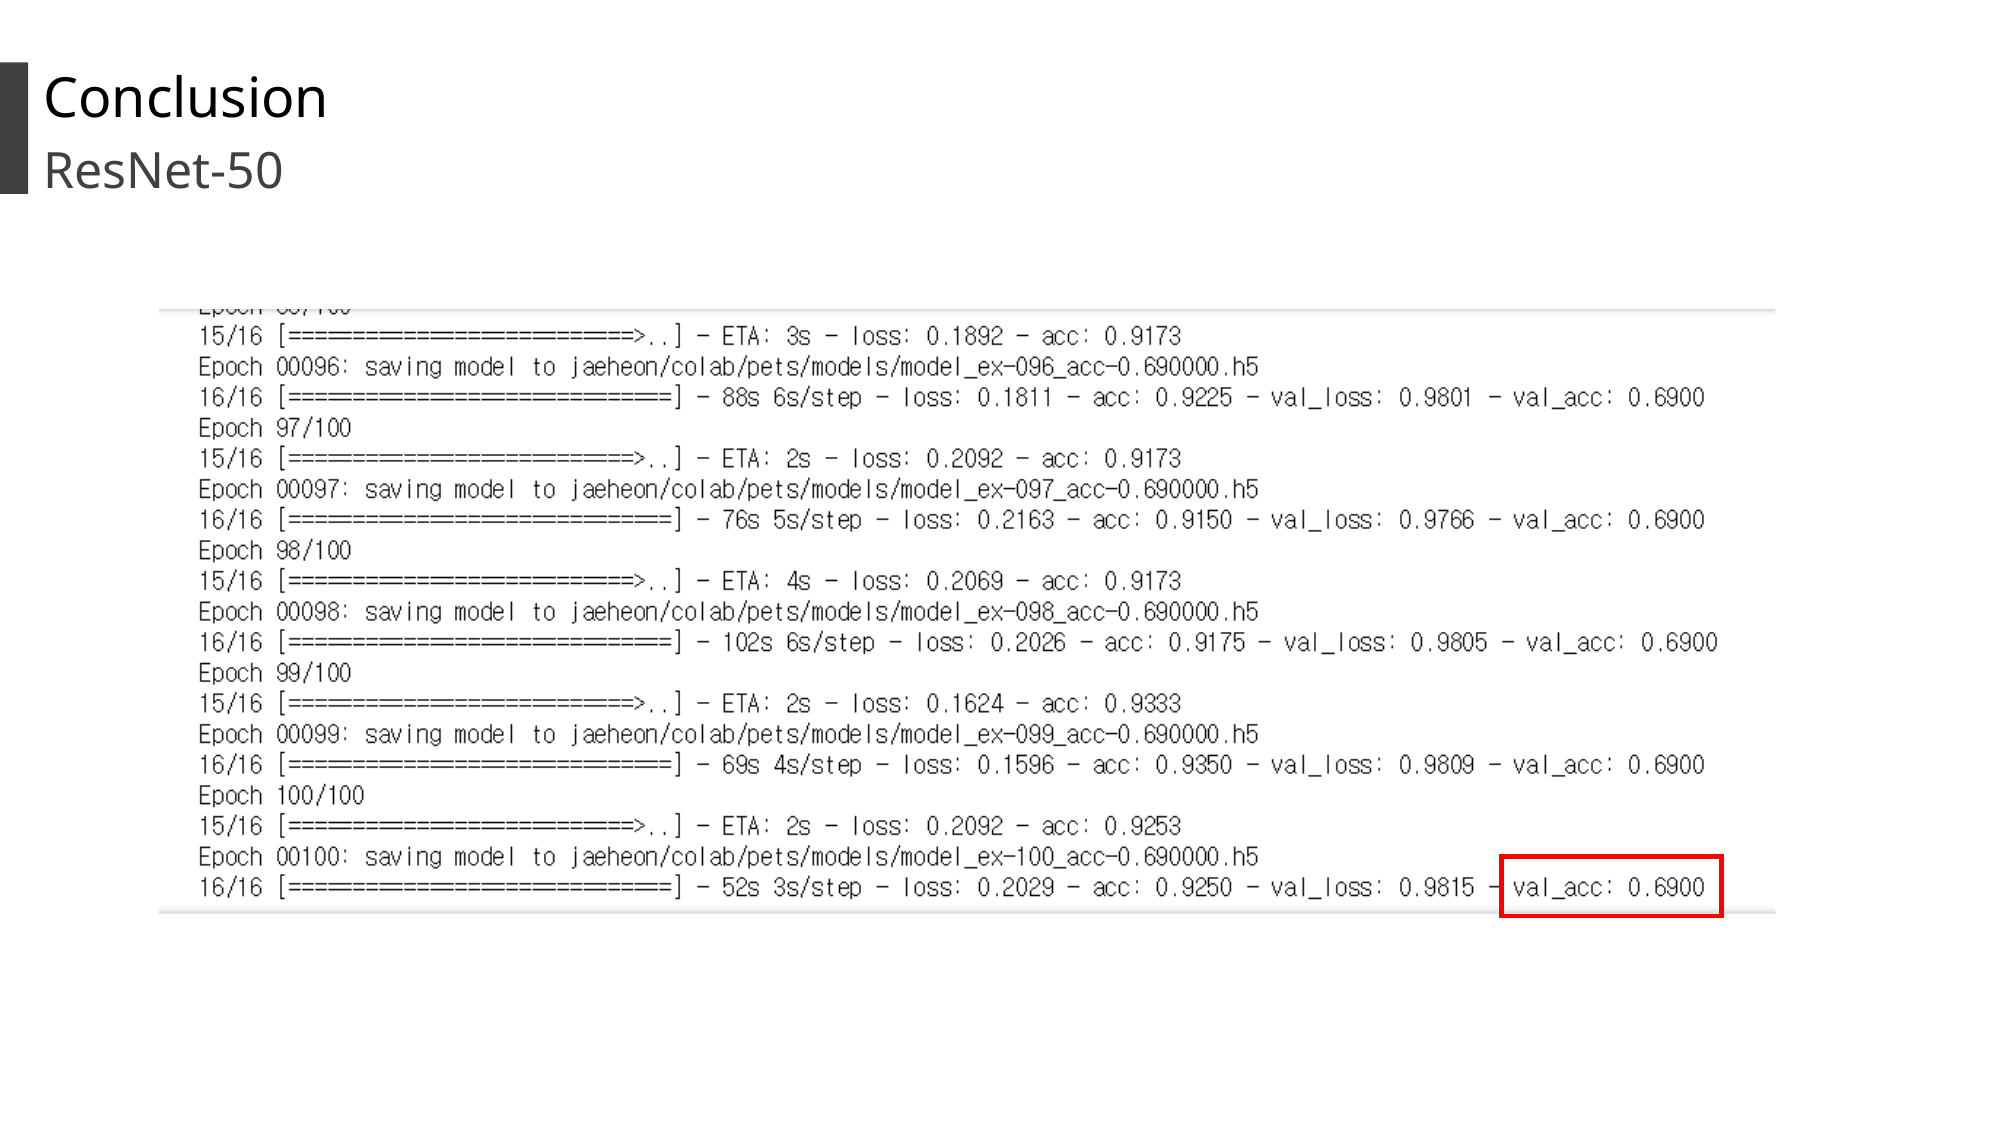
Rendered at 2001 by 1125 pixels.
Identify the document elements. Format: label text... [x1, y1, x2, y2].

list Conclusion [28, 62, 452, 137]
list ResNet-50 [28, 137, 525, 231]
text_box [96, 242, 483, 349]
picture [159, 309, 1776, 917]
